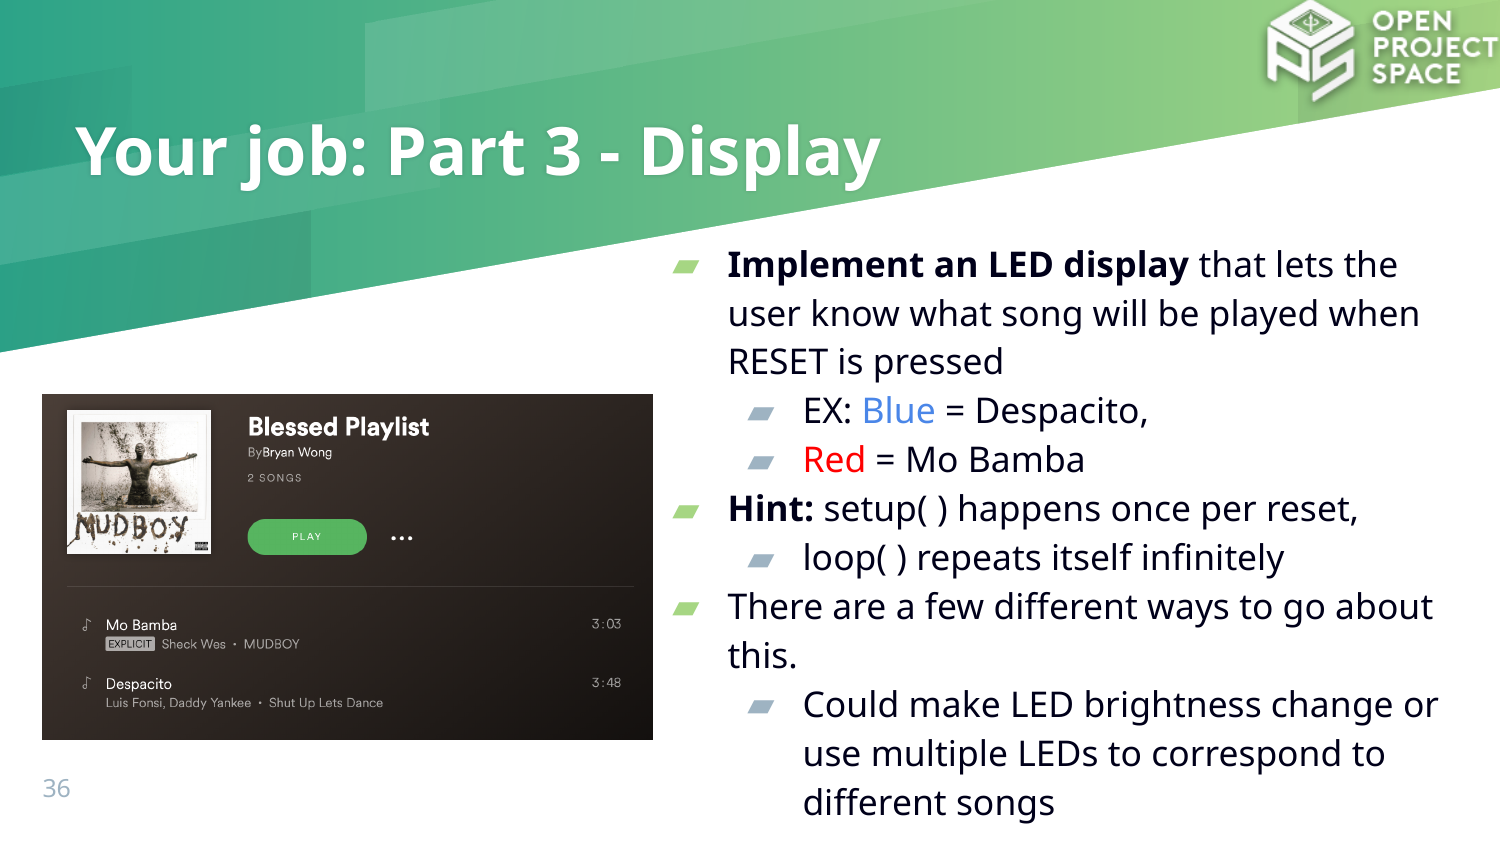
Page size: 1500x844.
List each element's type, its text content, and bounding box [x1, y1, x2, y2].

list Implement an LED display that lets the user know what song will be played when RESET is pressed EX: Blue = Despacito, Red = Mo Bamba Hint: setup( ) happens once per reset, loop( ) repeats itself infinitely There are a few different ways to go about this. Could make LED brightness change or use multiple LEDs to correspond to different songs [652, 235, 1444, 767]
title Your job: Part 3 - Display [75, 0, 975, 298]
picture [1266, 0, 1500, 103]
picture [42, 394, 653, 740]
slide_number ‹#› [42, 766, 122, 807]
